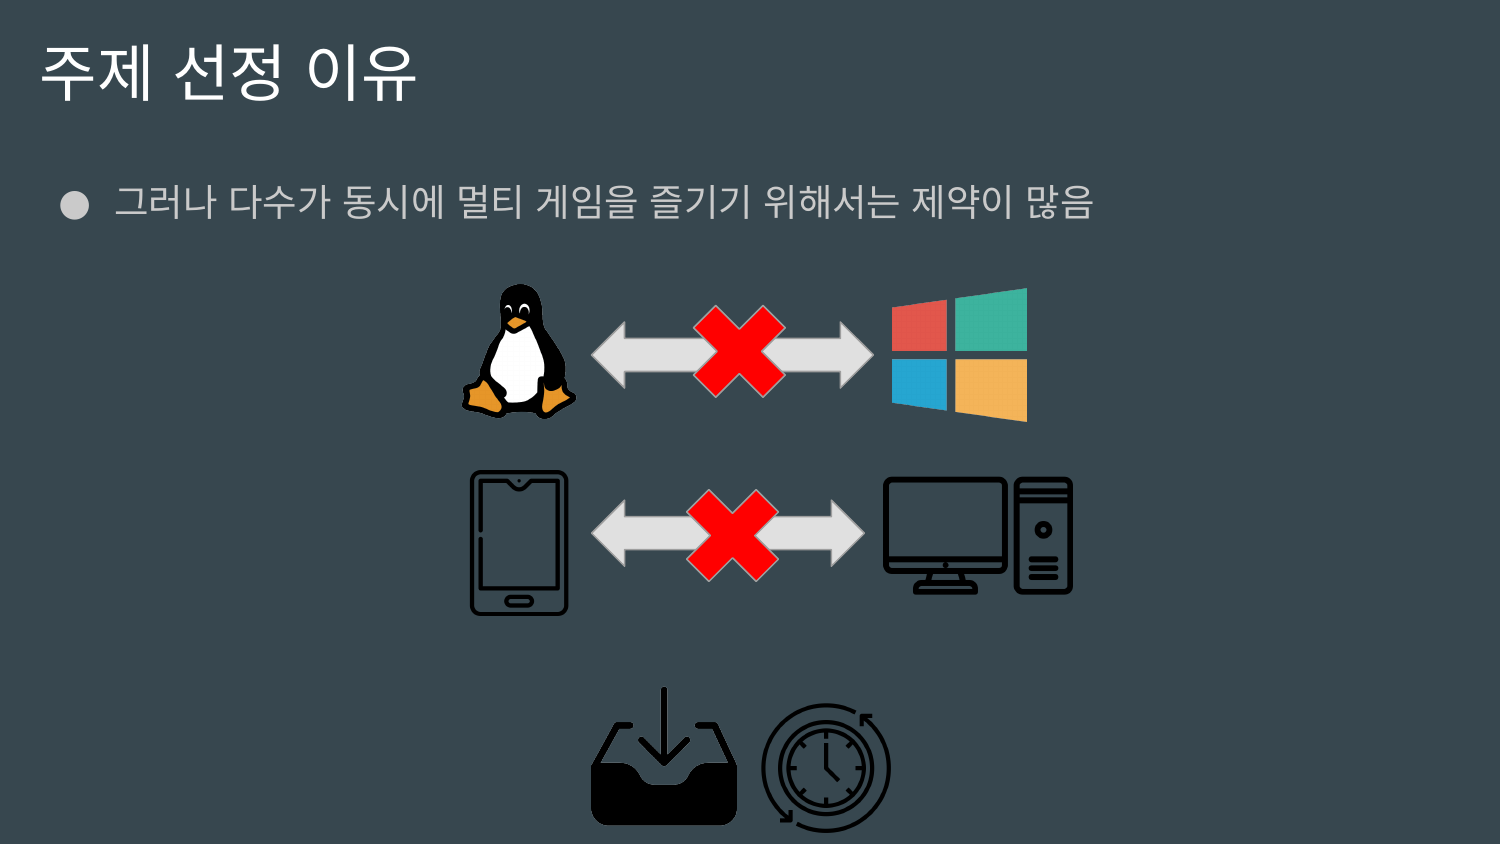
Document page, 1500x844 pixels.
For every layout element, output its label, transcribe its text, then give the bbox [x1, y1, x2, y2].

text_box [451, 284, 1027, 423]
list 그러나 다수가 동시에 멀티 게임을 즐기기 위해서는 제약이 많음 [24, 157, 1259, 241]
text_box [591, 682, 894, 836]
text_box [446, 440, 1073, 631]
title 주제 선정 이유 [24, 18, 1423, 113]
